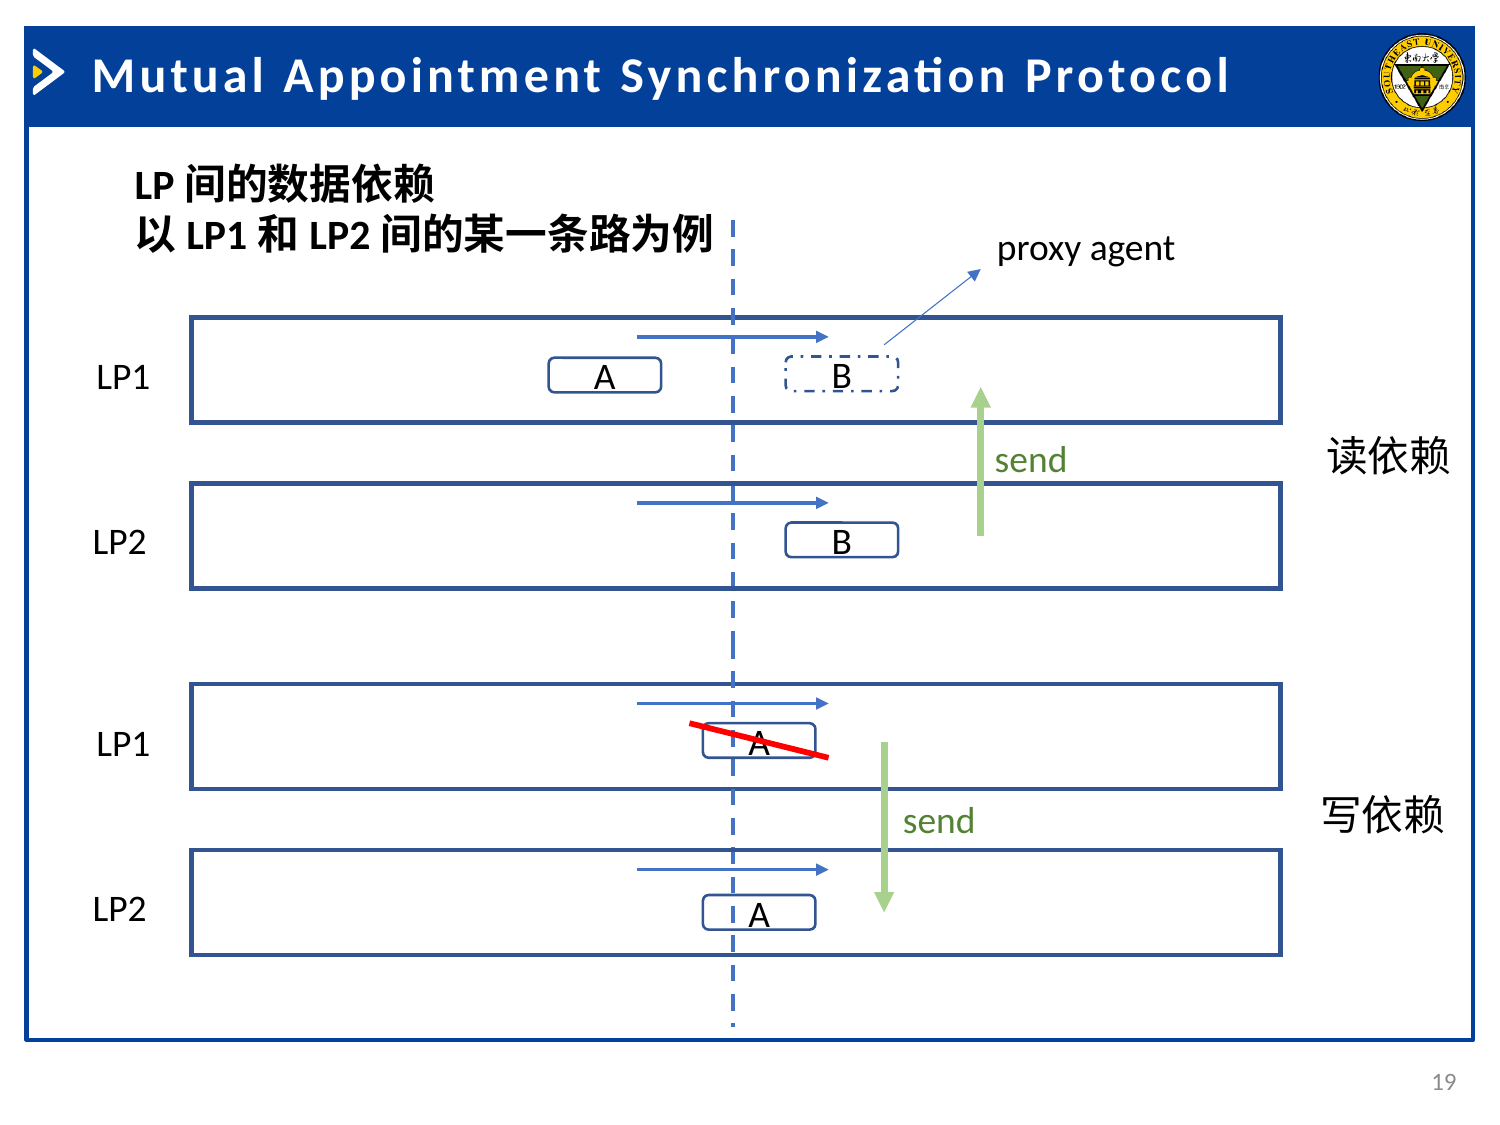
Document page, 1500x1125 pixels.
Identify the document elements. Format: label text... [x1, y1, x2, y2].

text_box proxy agent [982, 215, 1191, 276]
text_box B [784, 521, 900, 559]
text_box A [701, 893, 732, 931]
text_box [190, 482, 732, 590]
text_box [733, 849, 1282, 956]
text_box send [888, 789, 991, 849]
text_box Mutual Appointment Synchronization Protocol [76, 34, 1442, 110]
text_box LP2 [77, 509, 162, 570]
text_box 写依赖 [1305, 781, 1461, 847]
text_box LP1 [81, 344, 166, 405]
text_box 读依赖 [1311, 422, 1467, 488]
slide_number 19 [1382, 1051, 1472, 1111]
text_box [733, 683, 1282, 790]
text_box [884, 269, 981, 345]
text_box [733, 482, 1282, 590]
text_box LP间的数据依赖 以LP1和LP2间的某一条路为例 [119, 150, 730, 265]
text_box [733, 316, 1282, 424]
text_box [190, 849, 732, 956]
text_box A [733, 893, 817, 931]
text_box [190, 683, 732, 790]
text_box A [547, 356, 663, 394]
text_box B [784, 355, 900, 393]
text_box [190, 316, 732, 424]
text_box LP2 [77, 876, 162, 936]
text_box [689, 723, 829, 758]
text_box send [981, 427, 1083, 487]
picture [1378, 33, 1467, 121]
text_box LP1 [81, 711, 166, 772]
